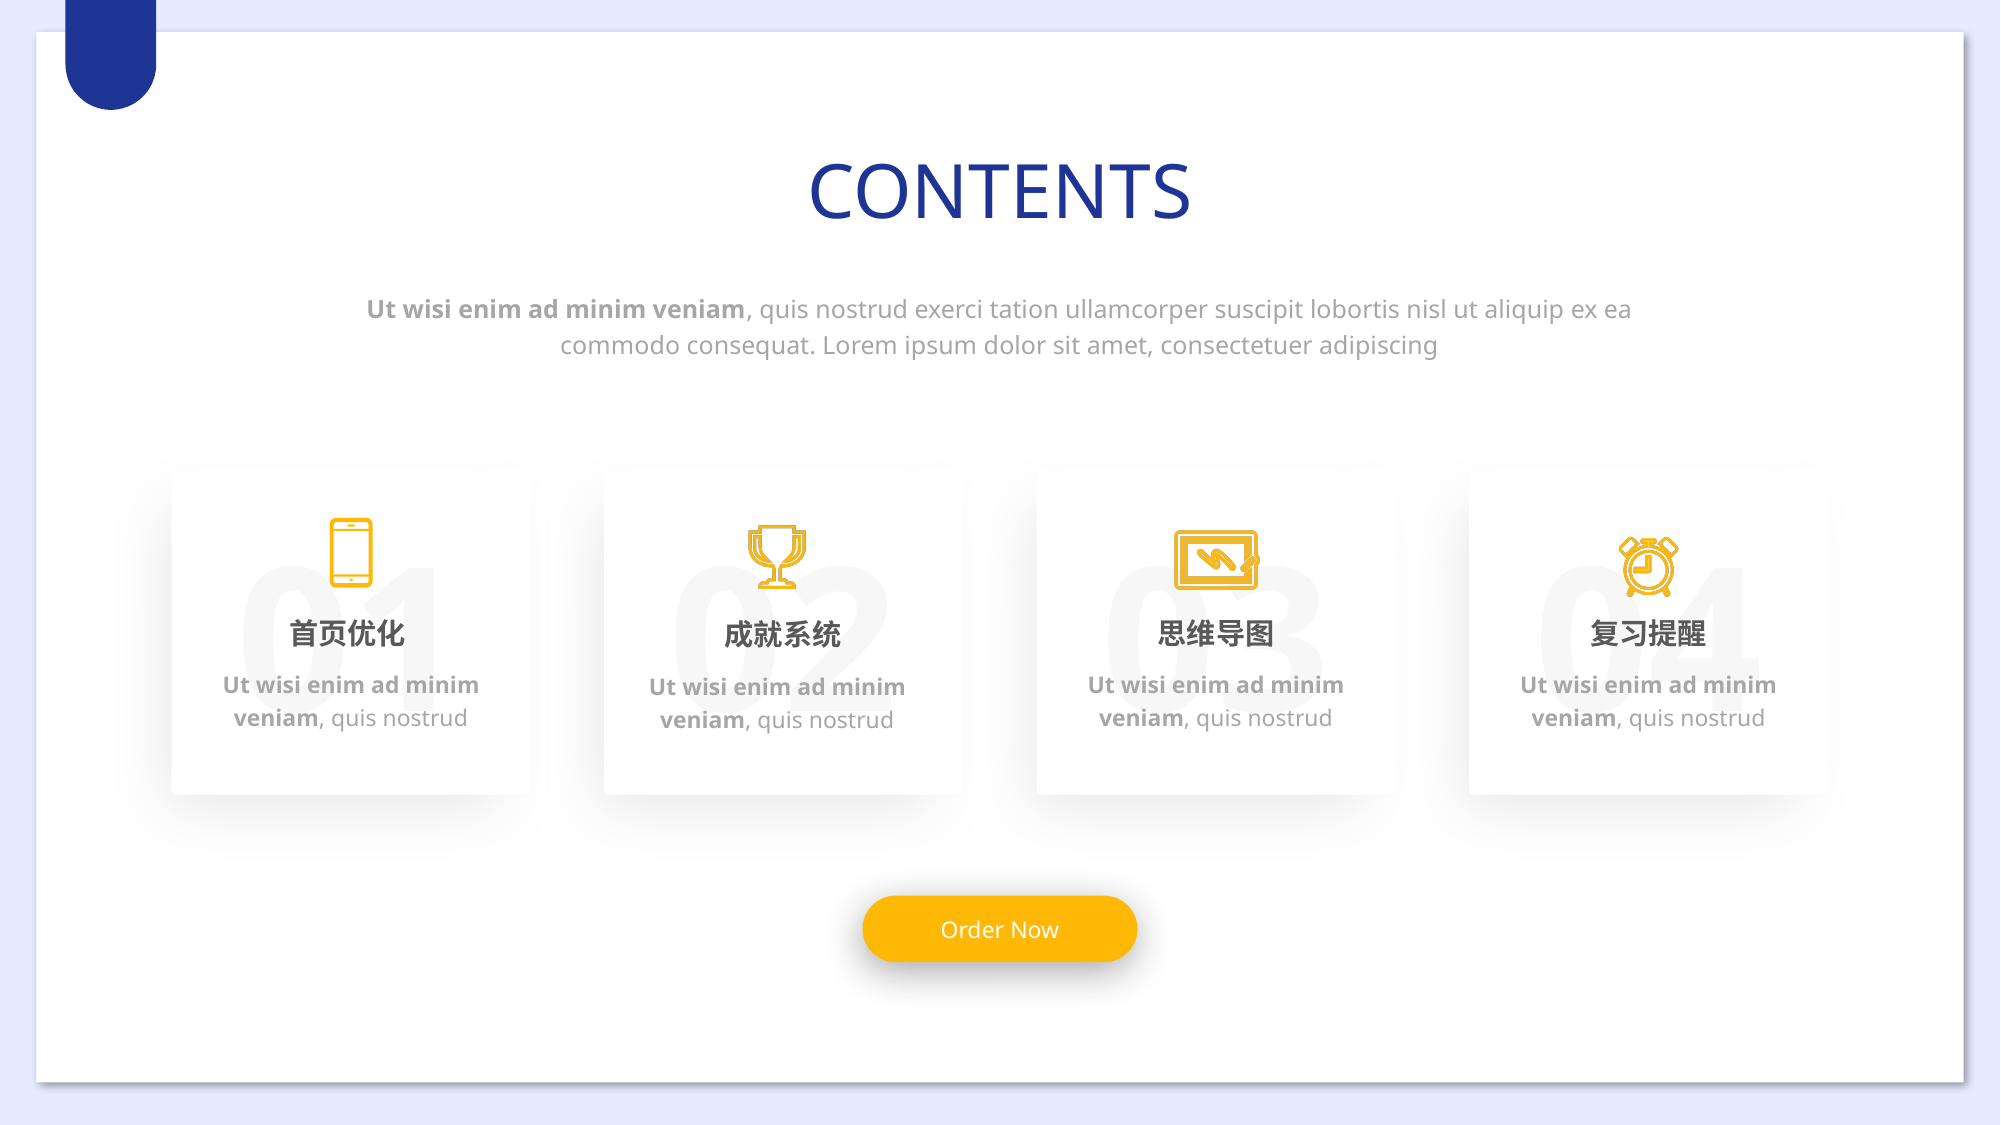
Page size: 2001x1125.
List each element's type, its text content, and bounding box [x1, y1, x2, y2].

text_box Ut wisi enim ad minim veniam, quis nostrud exerci tation ullamcorper suscipit lobortis nisl ut aliquip ex ea commodo consequat. Lorem ipsum dolor sit amet, consectetuer adipiscing [334, 280, 1666, 367]
text_box Order Now [861, 894, 1139, 964]
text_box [142, 496, 514, 833]
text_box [574, 496, 946, 833]
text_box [1007, 496, 1379, 833]
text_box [1036, 469, 1396, 795]
text_box [64, 0, 158, 111]
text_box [1469, 469, 1829, 795]
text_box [1439, 495, 1811, 833]
text_box CONTENTS [561, 136, 1438, 241]
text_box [171, 469, 531, 795]
text_box [35, 31, 1965, 1084]
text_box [603, 469, 964, 795]
